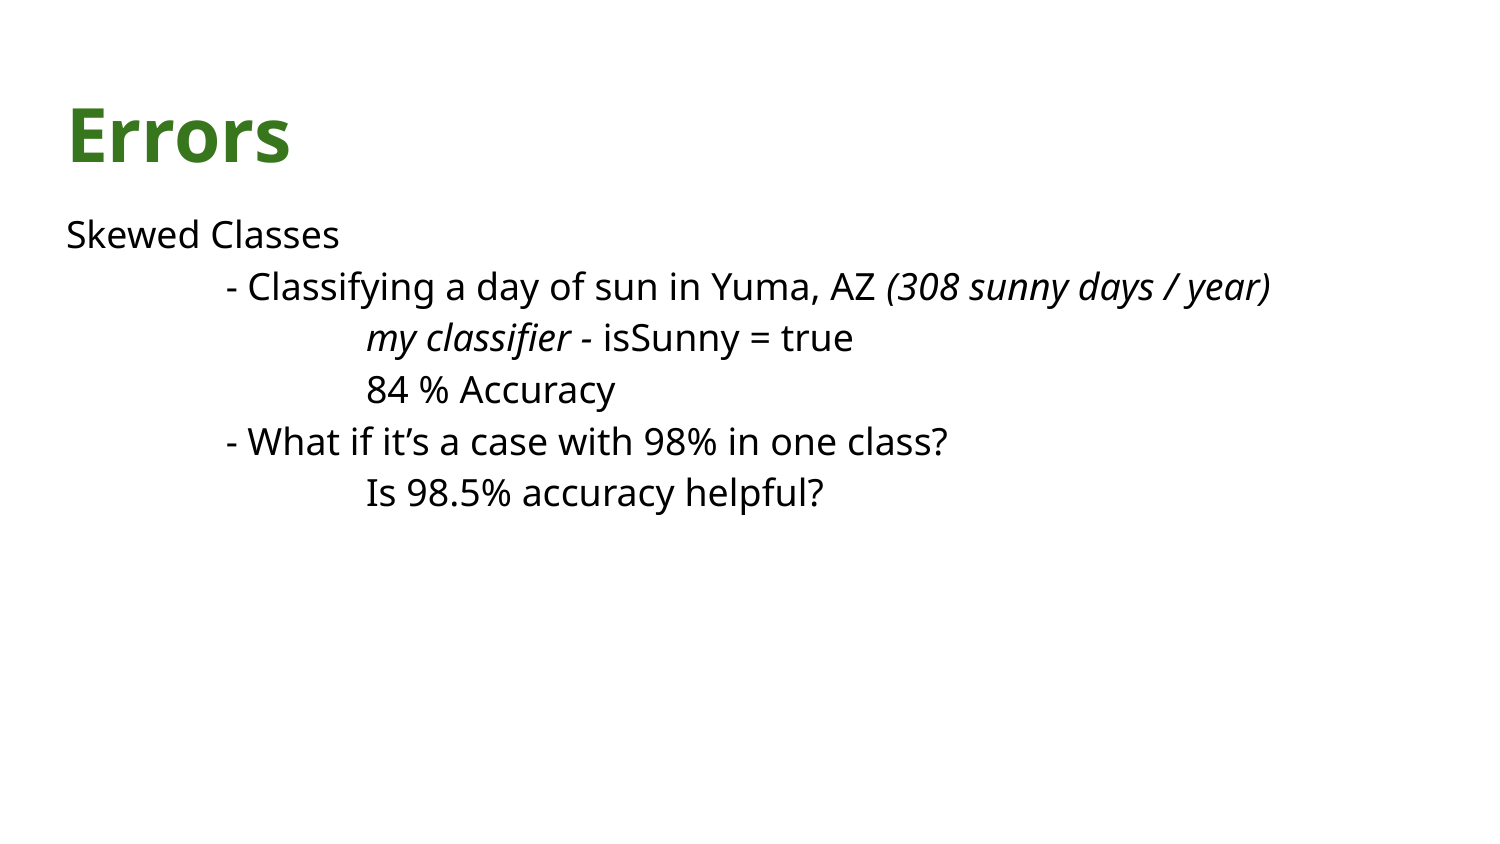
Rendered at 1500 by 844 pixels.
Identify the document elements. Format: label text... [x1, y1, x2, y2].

list Skewed Classes - Classifying a day of sun in Yuma, AZ (308 sunny days / year) my classifier - isSunny = true 84 % Accuracy - What if it’s a case with 98% in one class? Is 98.5% accuracy helpful? [51, 189, 1449, 750]
title Errors [51, 72, 1449, 167]
